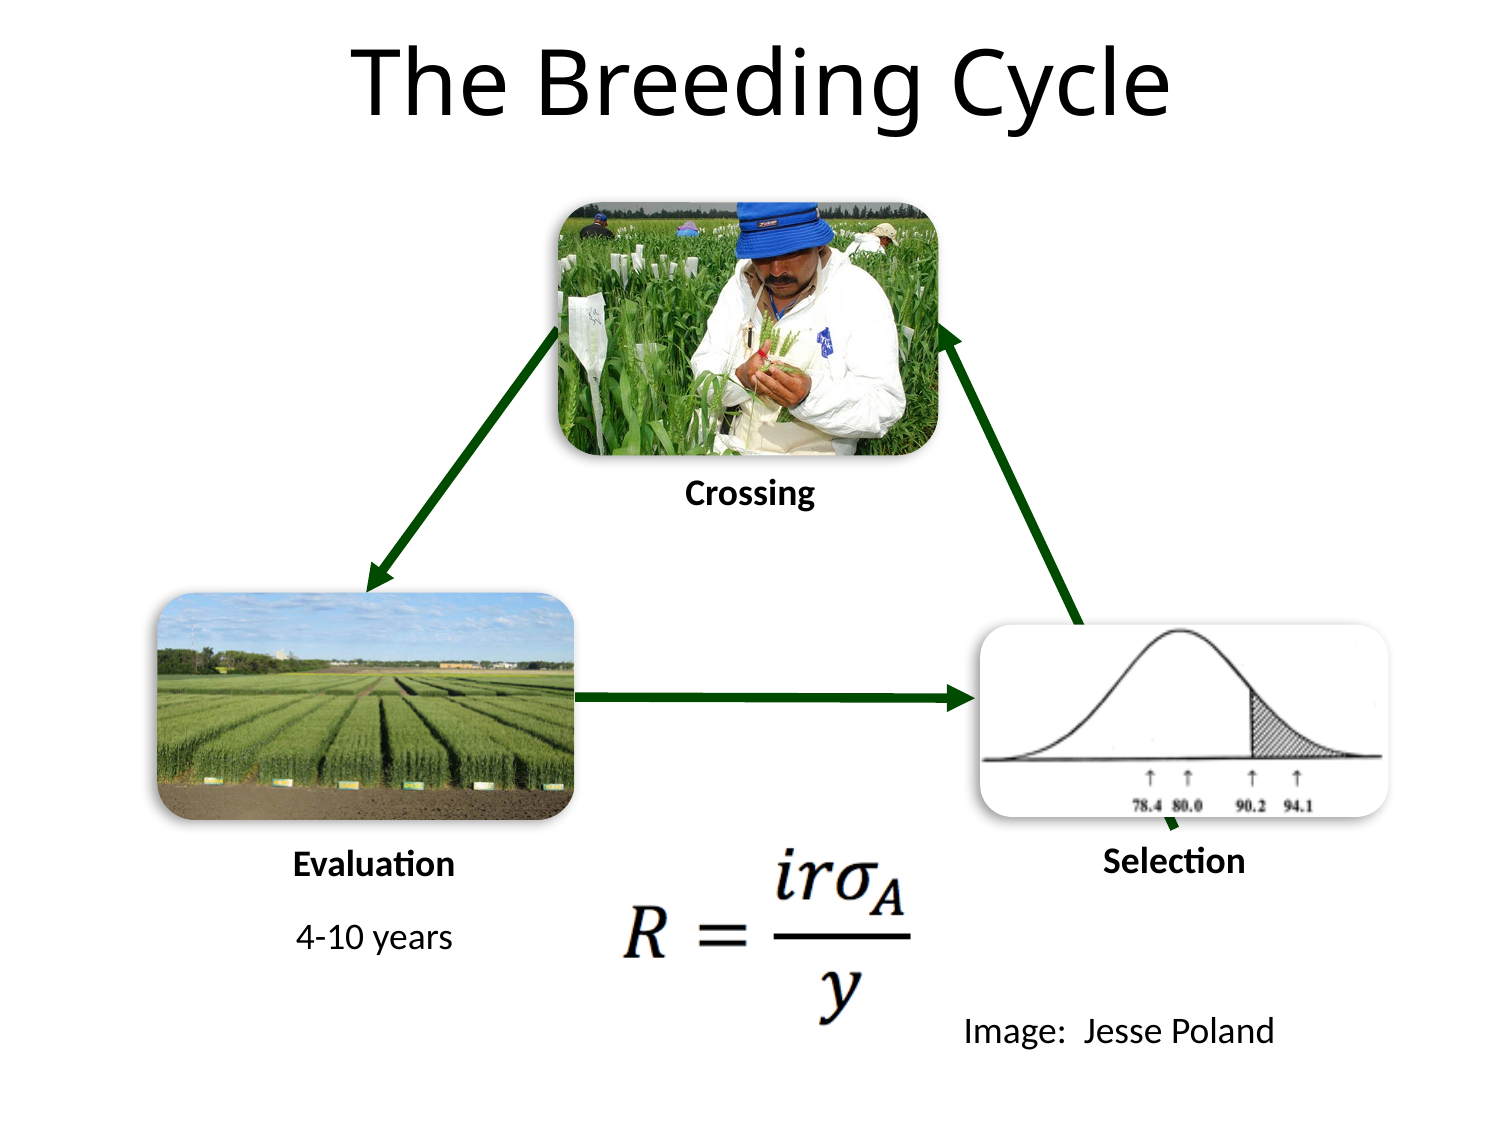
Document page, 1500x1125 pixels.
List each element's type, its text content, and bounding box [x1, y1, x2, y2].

text_box Image: Jesse Poland [982, 998, 1366, 1059]
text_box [157, 202, 1389, 893]
text_box The Breeding Cycle [49, 29, 1475, 156]
text_box 4-10 years [199, 904, 550, 965]
picture [566, 893, 982, 1066]
